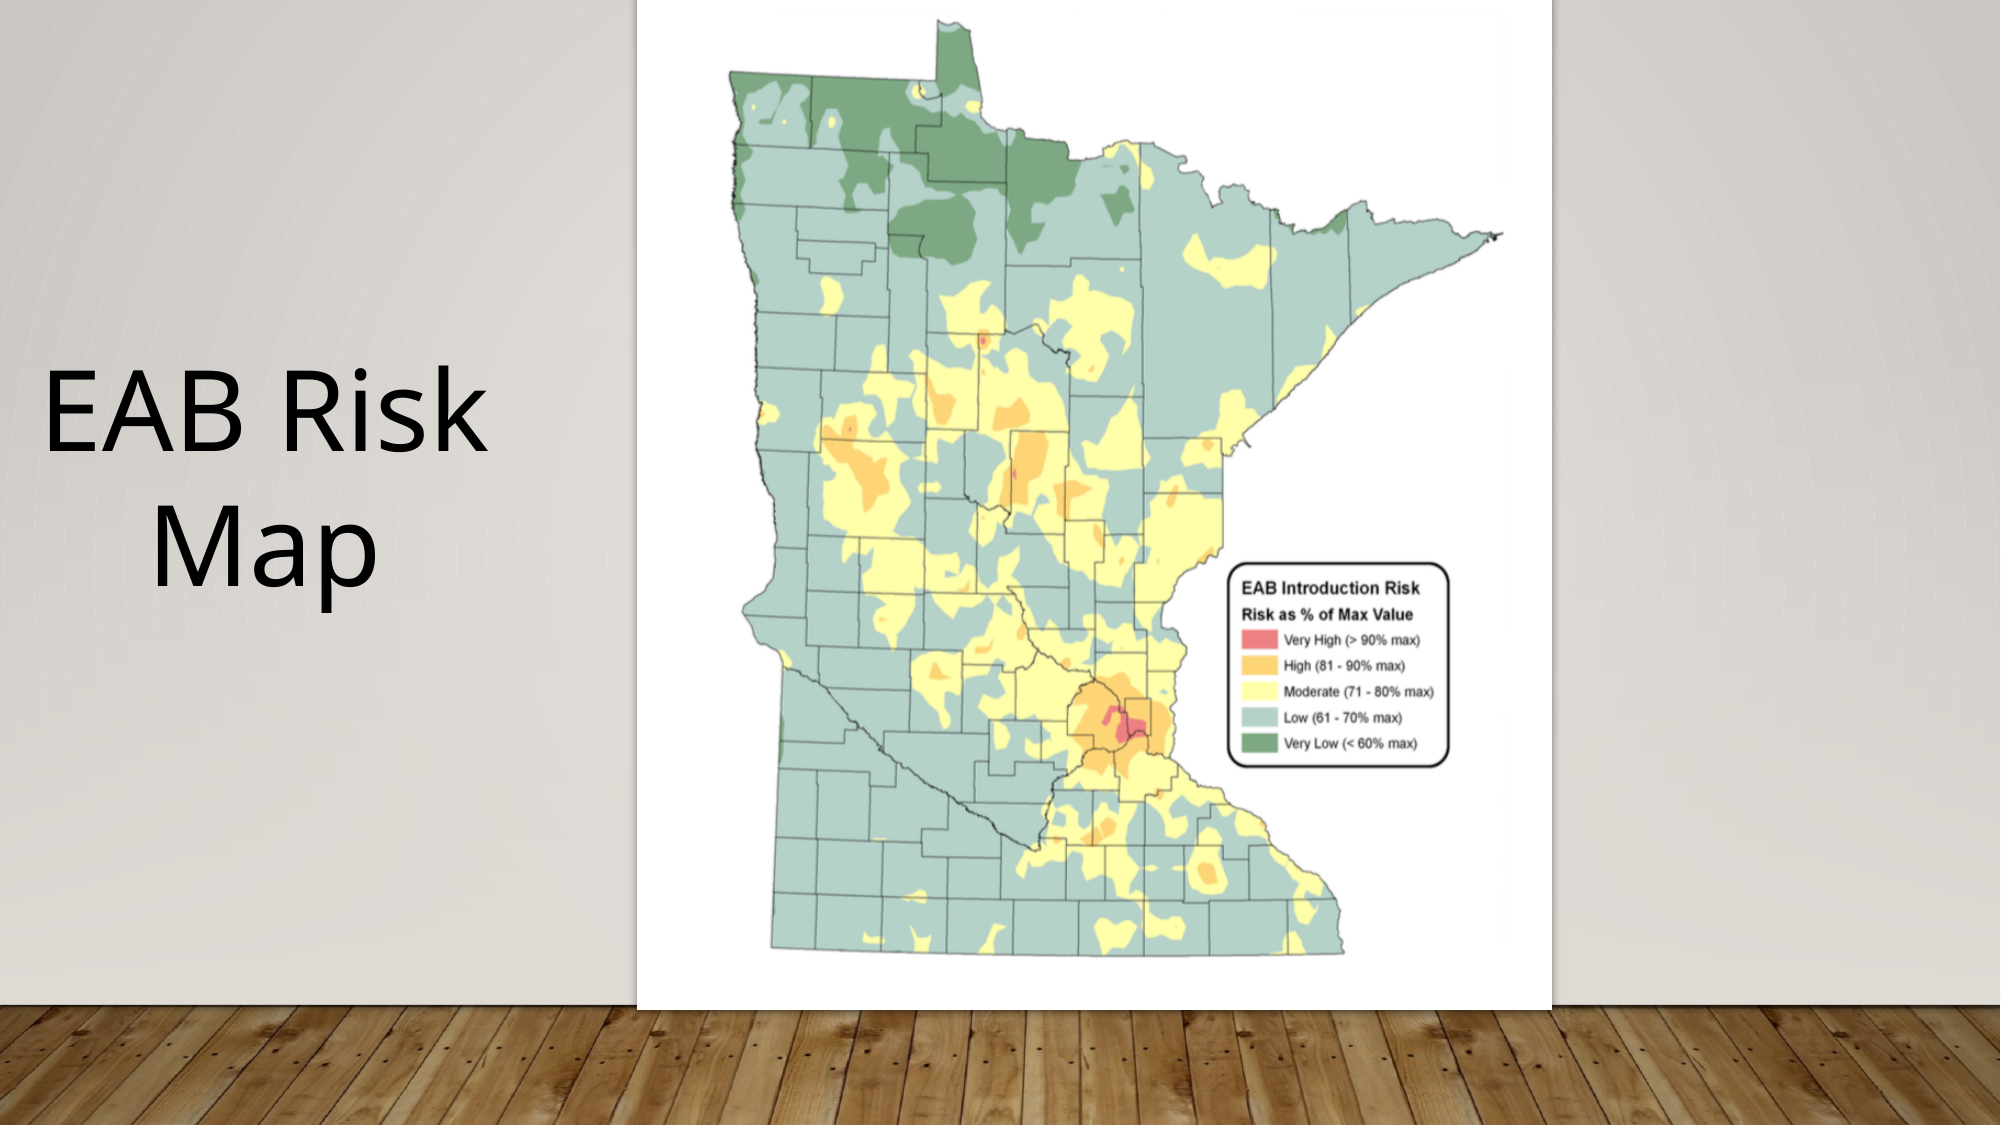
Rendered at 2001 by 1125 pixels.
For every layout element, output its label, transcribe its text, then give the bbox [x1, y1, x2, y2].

picture [650, 0, 1538, 996]
text_box EAB Risk Map [0, 331, 530, 617]
picture [0, 1005, 2000, 1125]
